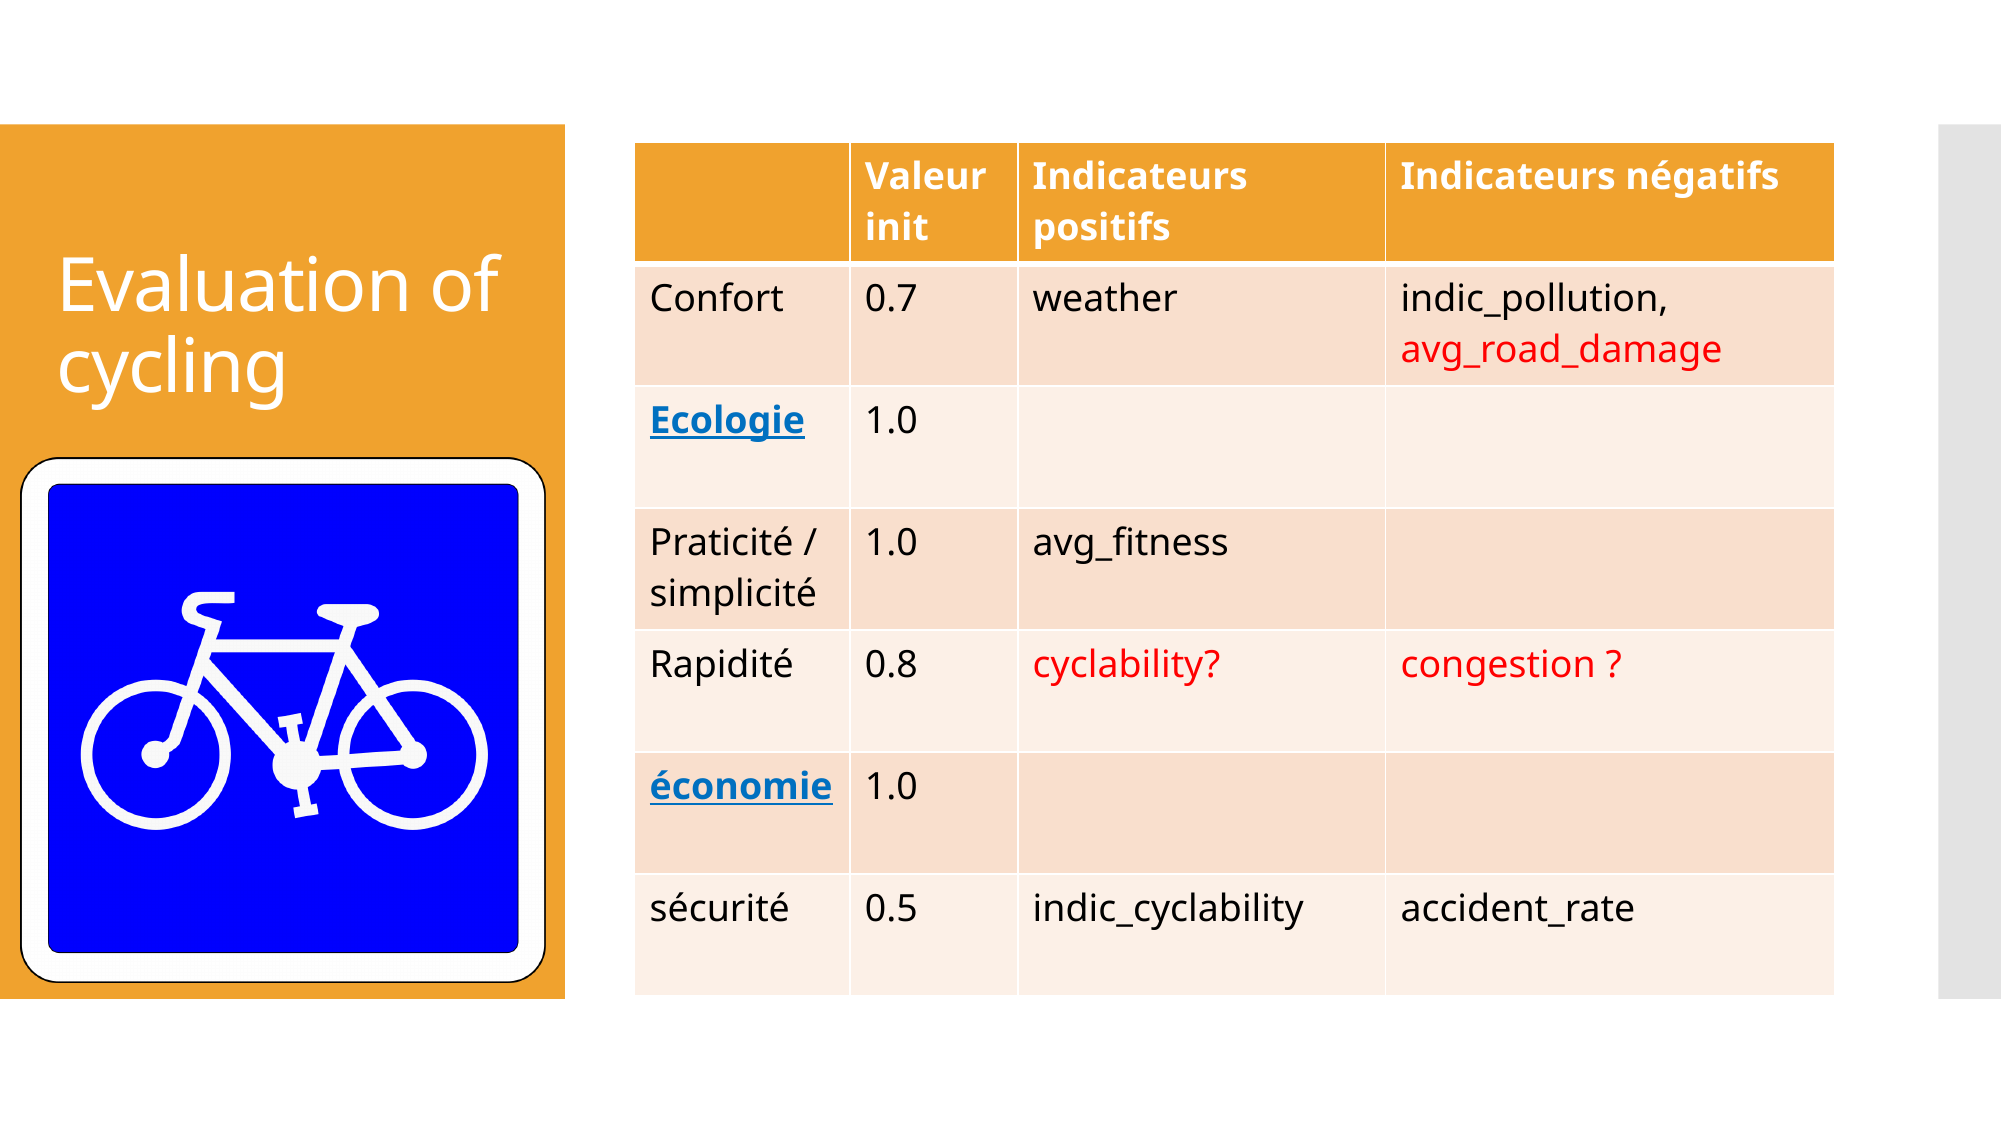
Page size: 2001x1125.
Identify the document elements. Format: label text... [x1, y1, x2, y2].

table_cell Confort [635, 267, 849, 385]
table_cell accident_rate [1386, 875, 1834, 995]
table_header Indicateurs positifs [1019, 143, 1385, 261]
table_cell économie [635, 753, 849, 873]
table_cell [1019, 387, 1385, 507]
table_cell [1386, 387, 1834, 507]
table_cell 1.0 [851, 387, 1017, 507]
table_cell 0.8 [851, 631, 1017, 751]
table_cell indic_pollution, avg_road_damage [1386, 267, 1834, 385]
table_header Valeur init [851, 143, 1017, 261]
table_cell Ecologie [635, 387, 849, 507]
table_cell indic_cyclability [1019, 875, 1385, 995]
table_cell [1386, 753, 1834, 873]
table_cell 0.5 [851, 875, 1017, 995]
table_cell weather [1019, 267, 1385, 385]
table_cell 1.0 [851, 753, 1017, 873]
table_cell cyclability? [1019, 631, 1385, 751]
table_header [635, 143, 849, 261]
table_cell 1.0 [851, 509, 1017, 629]
table_cell [1019, 753, 1385, 873]
table_cell congestion ? [1386, 631, 1834, 751]
table_cell Praticité / simplicité [635, 509, 849, 629]
table_cell avg_fitness [1019, 509, 1385, 629]
table_cell sécurité [635, 875, 849, 995]
table_cell 0.7 [851, 267, 1017, 385]
table_cell [1386, 509, 1834, 629]
table_header Indicateurs négatifs [1386, 143, 1834, 261]
title Evaluation of cycling [41, 184, 525, 456]
picture [20, 456, 547, 983]
table_cell Rapidité [635, 631, 849, 751]
